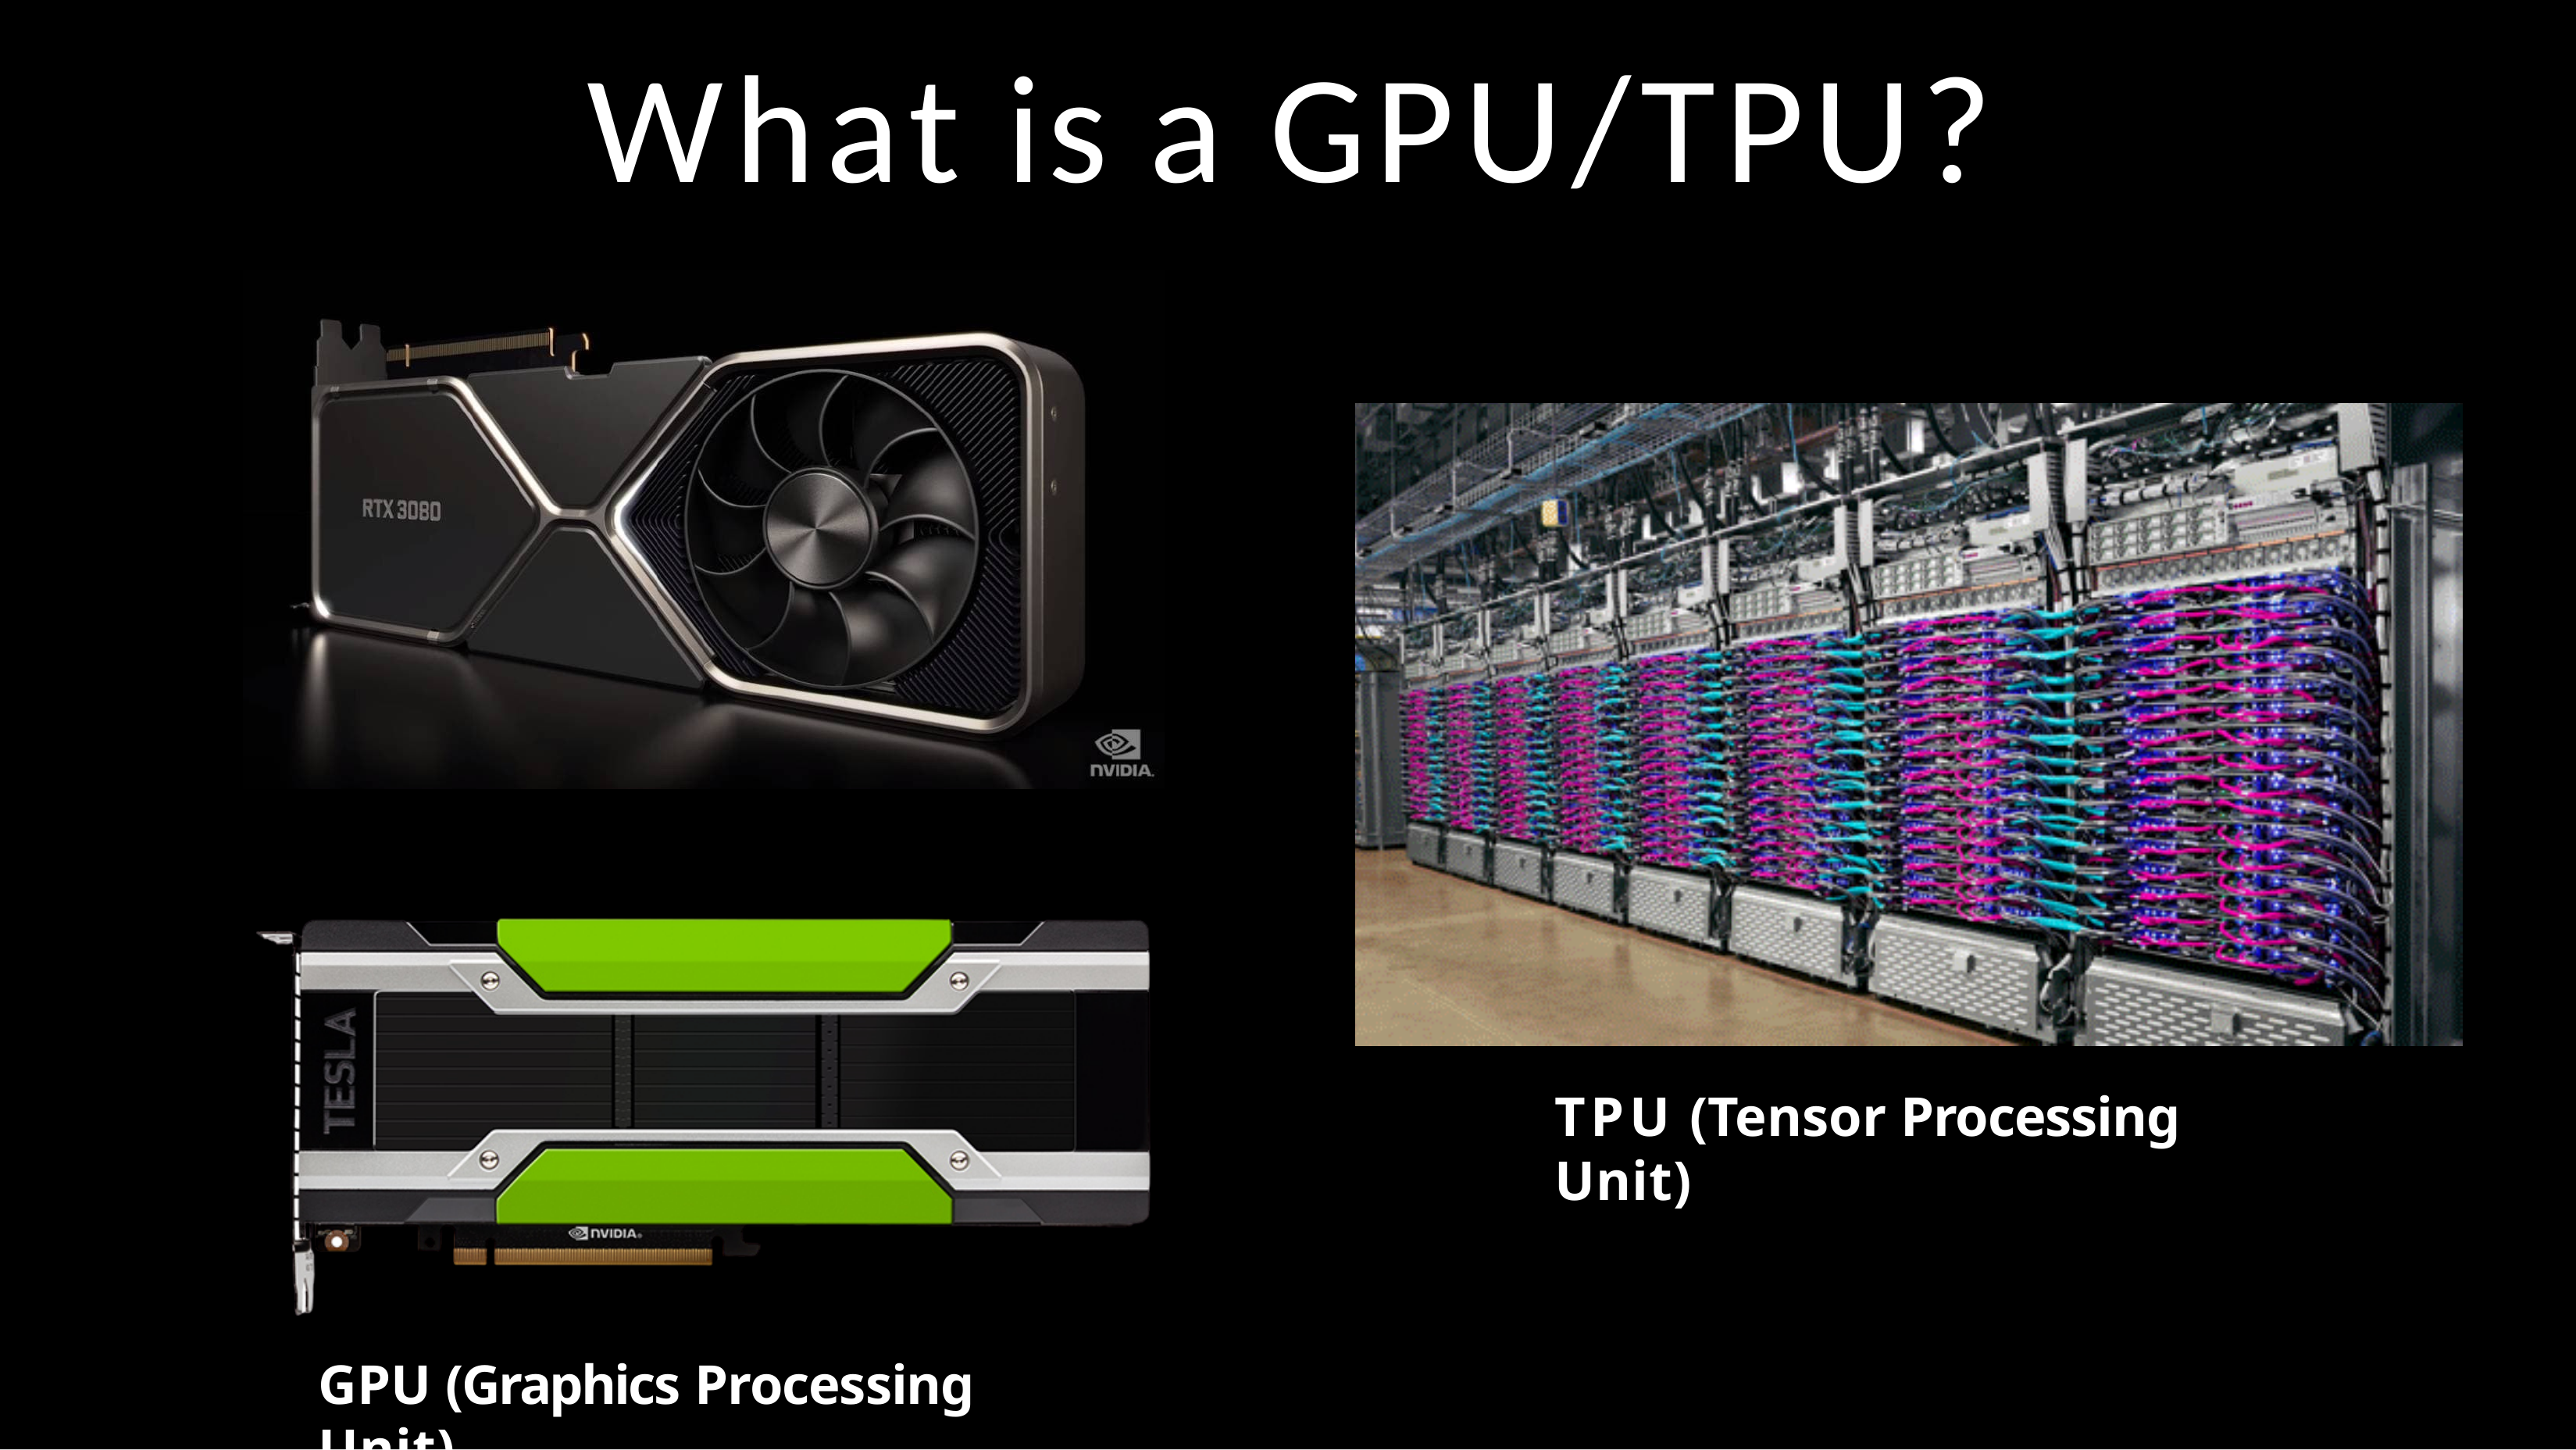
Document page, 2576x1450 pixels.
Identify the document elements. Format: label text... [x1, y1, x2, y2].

text_box TPU (Tensor Processing Unit) [1553, 1080, 2265, 1212]
picture [243, 270, 1165, 790]
text_box GPU (Graphics Processing Unit) [316, 1348, 1091, 1450]
picture [1355, 402, 2464, 1047]
title What is a GPU/TPU? [41, 0, 2535, 271]
picture [157, 916, 1251, 1319]
